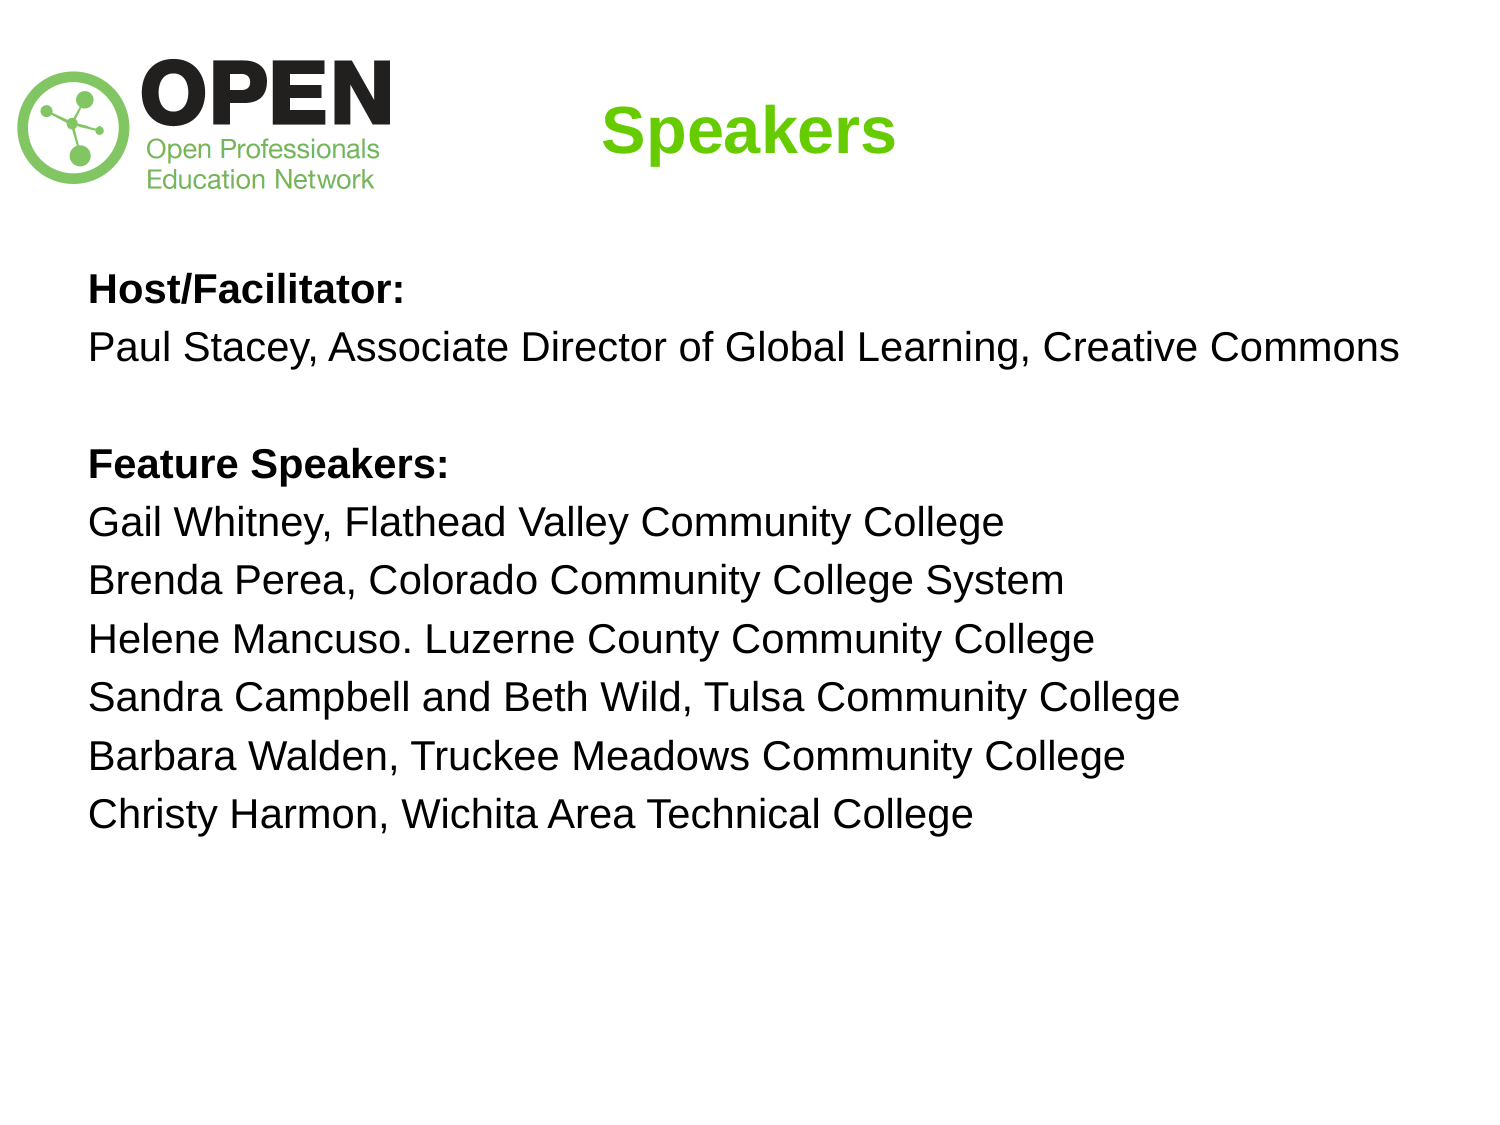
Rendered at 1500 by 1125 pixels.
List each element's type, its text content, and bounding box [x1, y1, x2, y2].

list Host/Facilitator: Paul Stacey, Associate Director of Global Learning, Creative Commons Feature Speakers: Gail Whitney, Flathead Valley Community College Brenda Perea, Colorado Community College System Helene Mancuso. Luzerne County Community College Sandra Campbell and Beth Wild, Tulsa Community College Barbara Walden, Truckee Meadows Community College Christy Harmon, Wichita Area Technical College [72, 253, 1436, 930]
title Speakers [414, 95, 1500, 159]
picture [0, 43, 410, 210]
